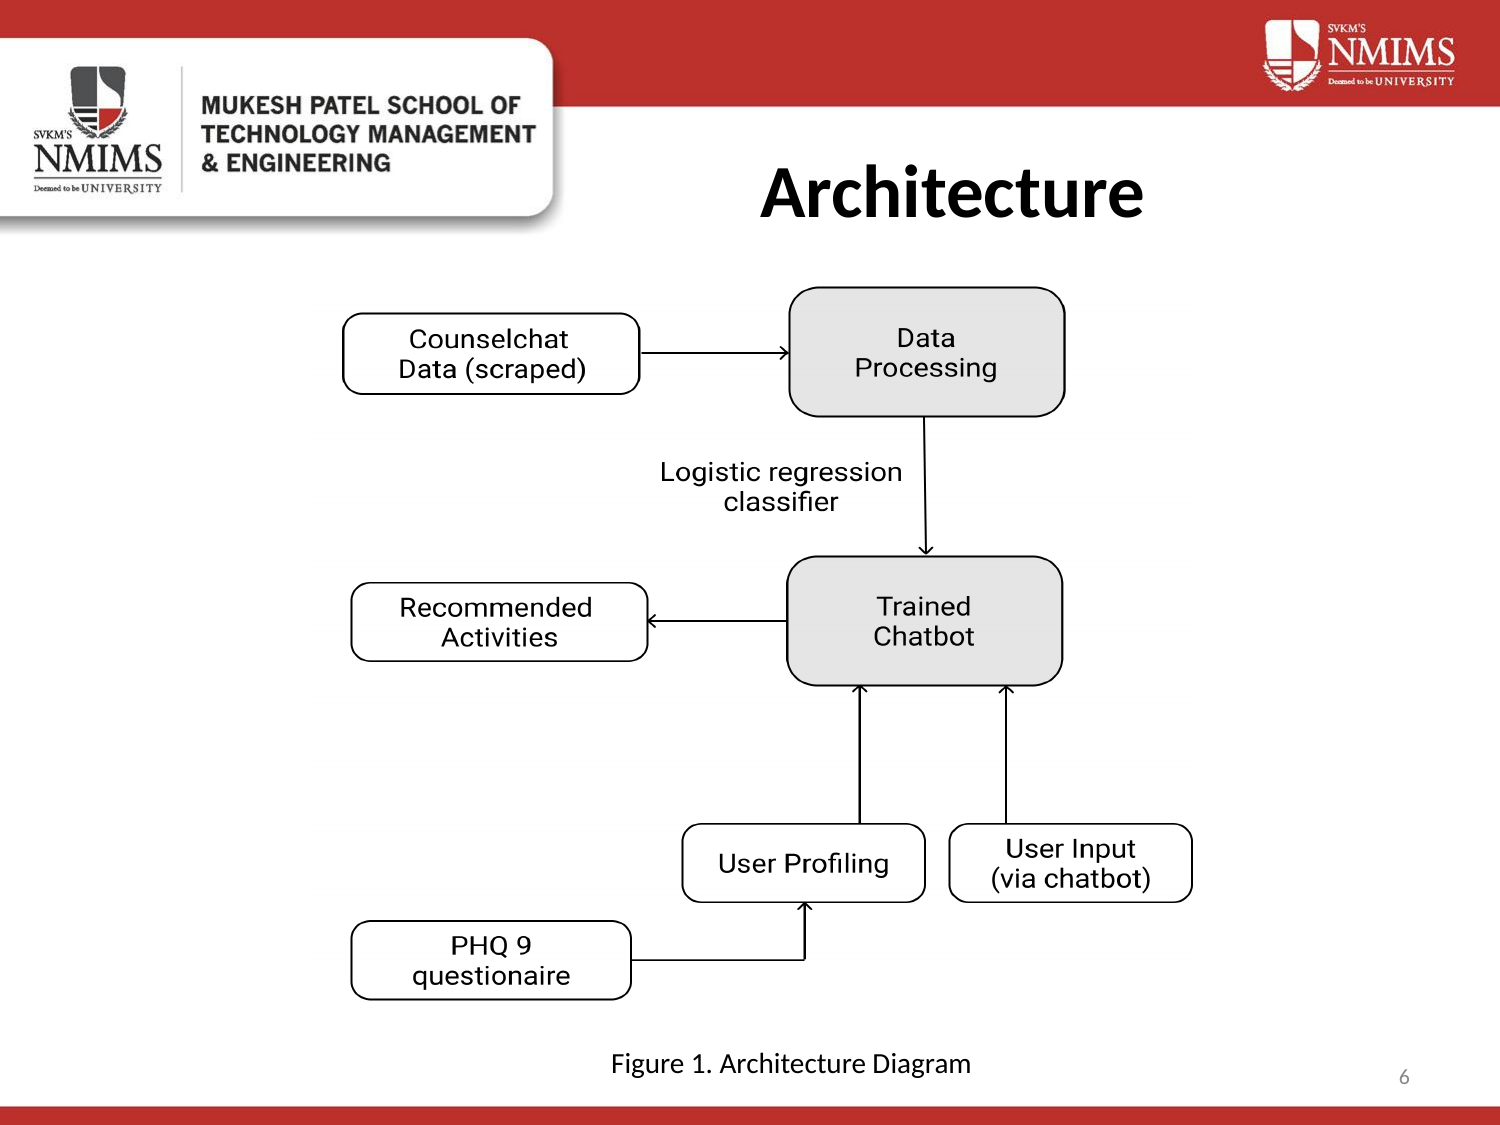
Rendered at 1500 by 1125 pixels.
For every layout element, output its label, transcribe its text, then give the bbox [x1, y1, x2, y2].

title Architecture [277, 112, 1500, 263]
text_box Figure 1. Architecture Diagram [433, 1029, 1150, 1095]
picture [0, 0, 1500, 1125]
slide_number 6 [1074, 1045, 1425, 1106]
